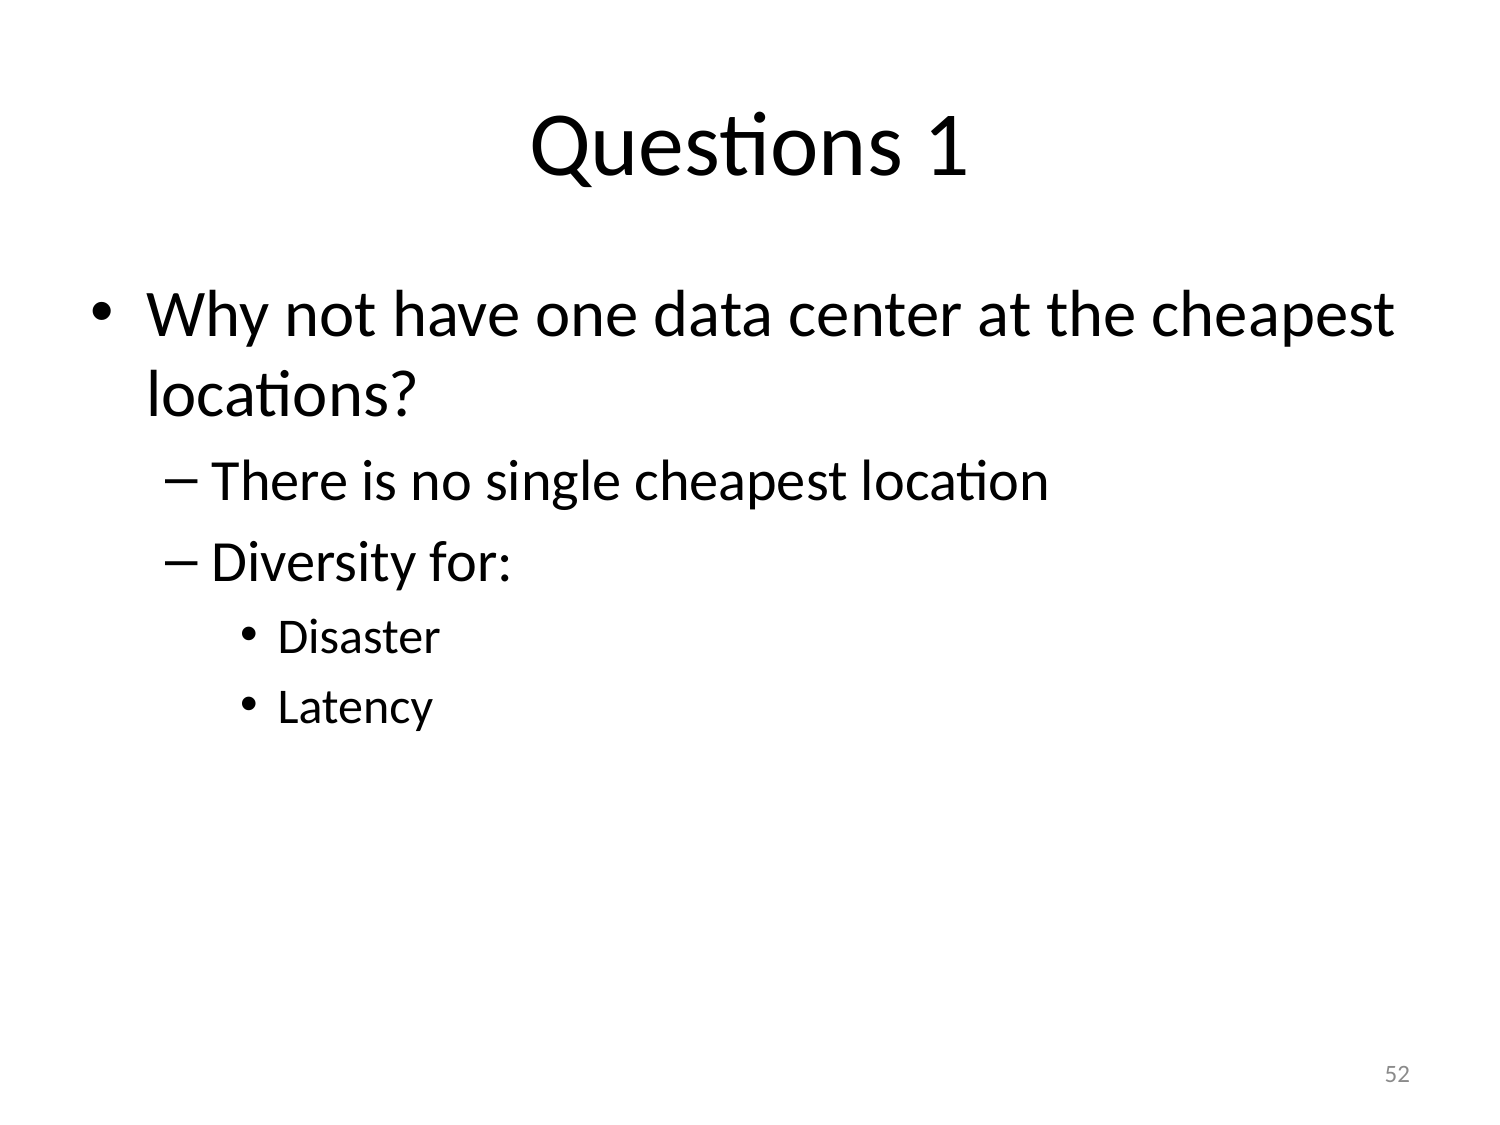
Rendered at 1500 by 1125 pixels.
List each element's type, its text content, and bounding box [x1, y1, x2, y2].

title Questions 1 [75, 45, 1425, 233]
list Why not have one data center at the cheapest locations? There is no single cheapest location Diversity for: Disaster Latency [75, 262, 1425, 1005]
slide_number 52 [1074, 1042, 1425, 1103]
